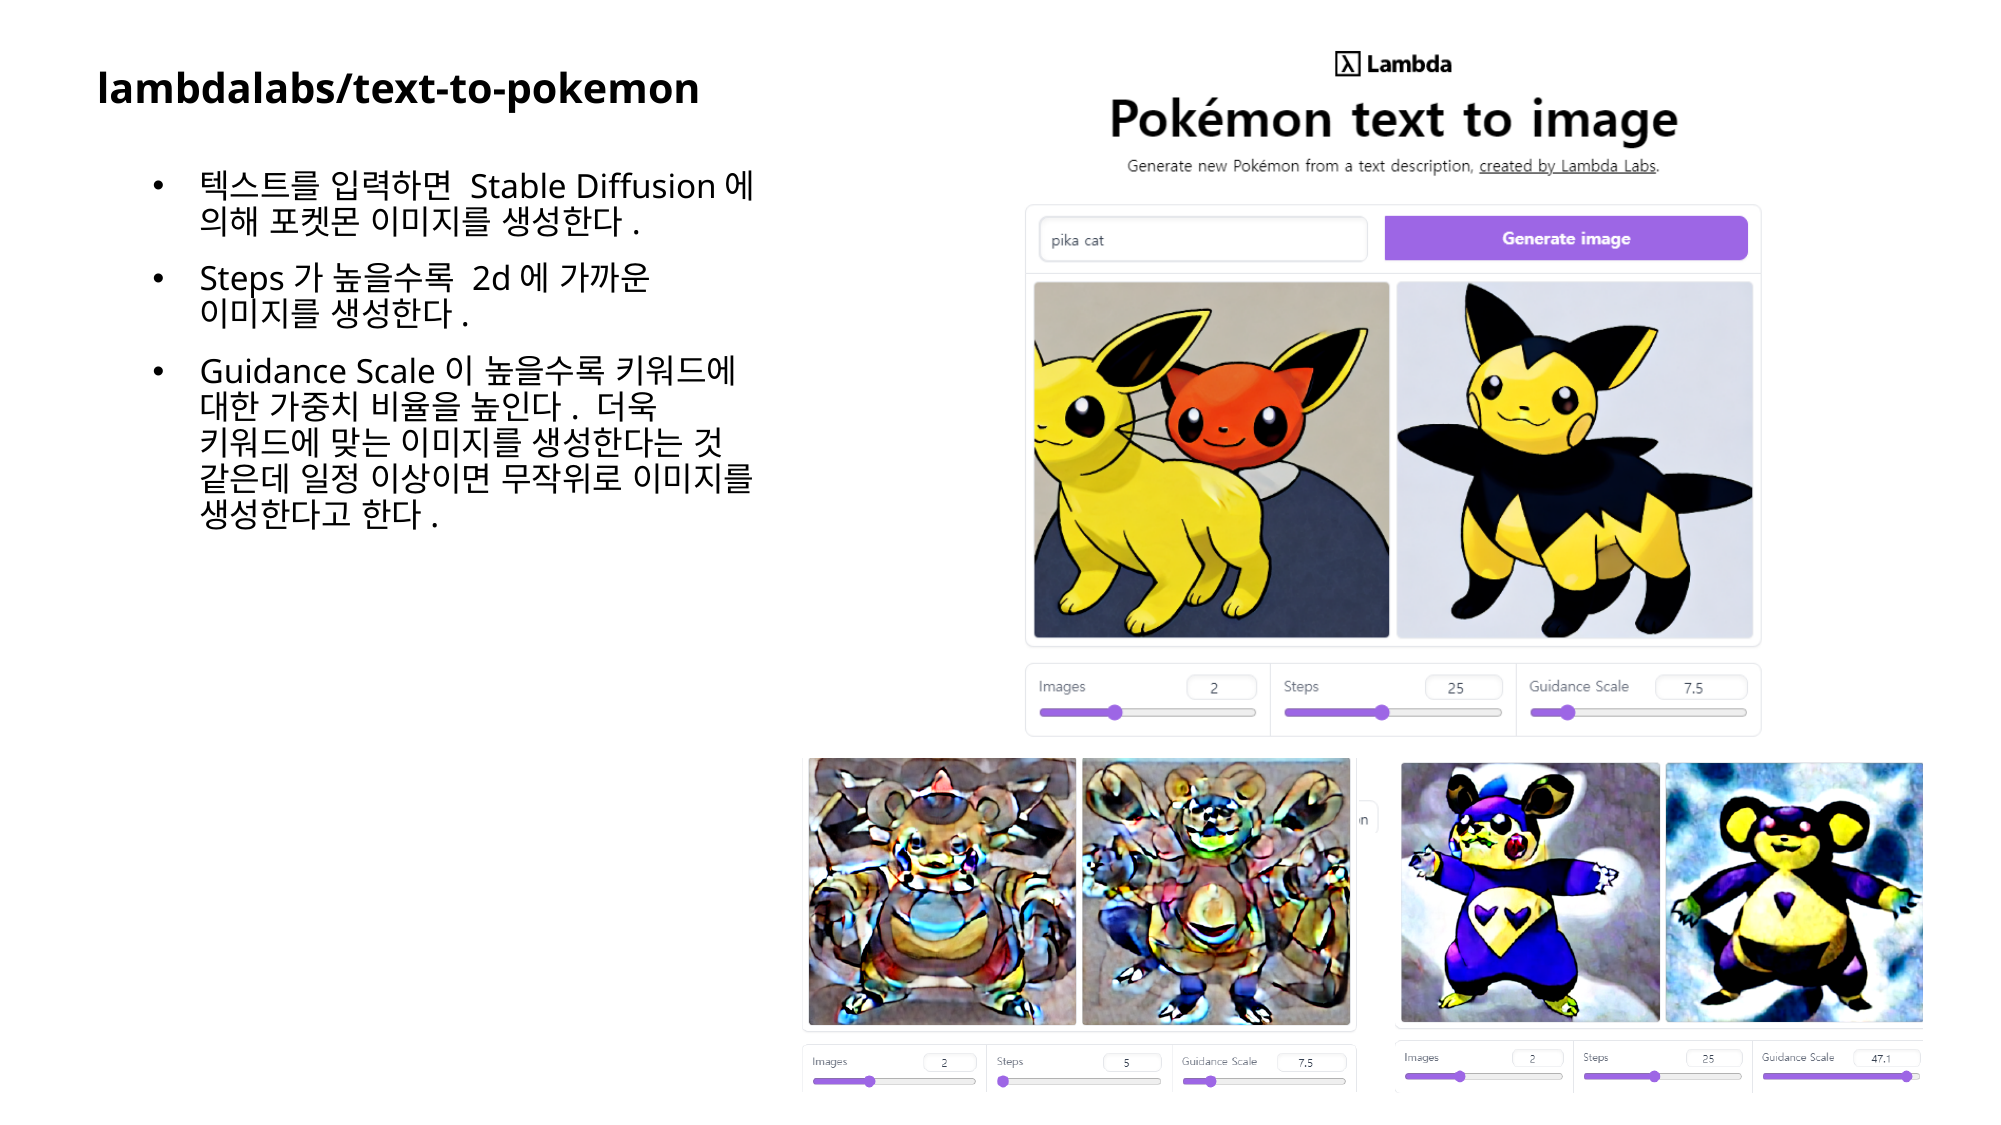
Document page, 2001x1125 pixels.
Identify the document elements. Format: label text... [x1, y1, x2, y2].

picture [1395, 758, 1923, 1093]
list 텍스트를 입력하면 Stable Diffusion에 의해 포켓몬 이미지를 생성한다. Steps가 높을수록 2d에 가까운 이미지를 생성한다. Guidance Scale이 높을수록 키워드에 대한 가중치 비율을 높인다. 더욱 키워드에 맞는 이미지를 생성한다는 것 같은데 일정 이상이면 무작위로 이미지를 생성한다고 한다. [137, 161, 783, 963]
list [1006, 32, 1785, 833]
picture [799, 758, 1359, 1092]
text_box lambdalabs/text-to-pokemon [81, 32, 757, 120]
